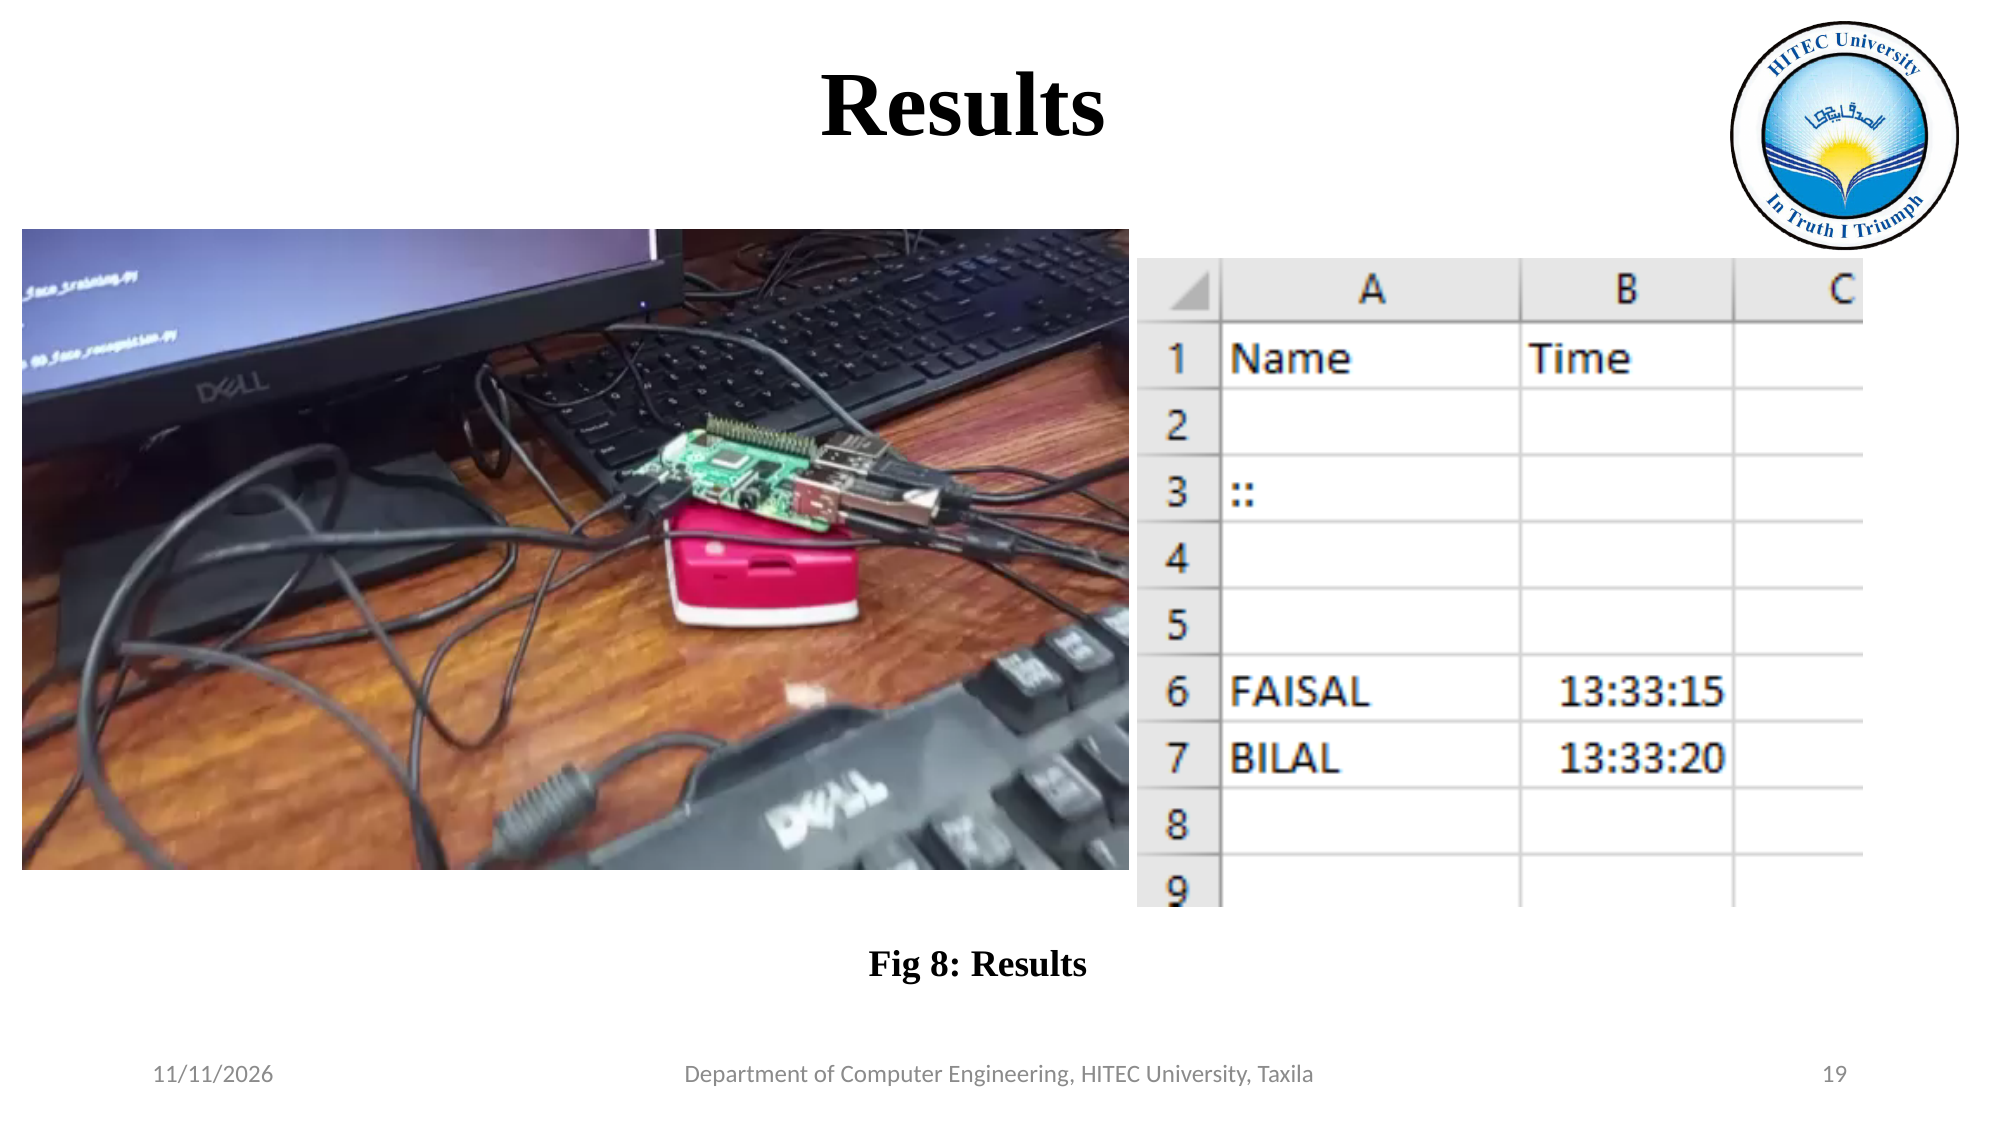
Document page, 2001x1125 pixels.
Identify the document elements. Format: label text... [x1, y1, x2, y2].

slide_number 19 [1412, 1042, 1863, 1103]
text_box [21, 228, 1129, 870]
title Results [101, 38, 1729, 174]
picture [1729, 20, 1960, 251]
footer Department of Computer Engineering, HITEC University, Taxila [662, 1042, 1338, 1103]
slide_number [137, 1042, 588, 1103]
text_box Fig 8: Results [853, 931, 1147, 992]
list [1137, 258, 1863, 907]
